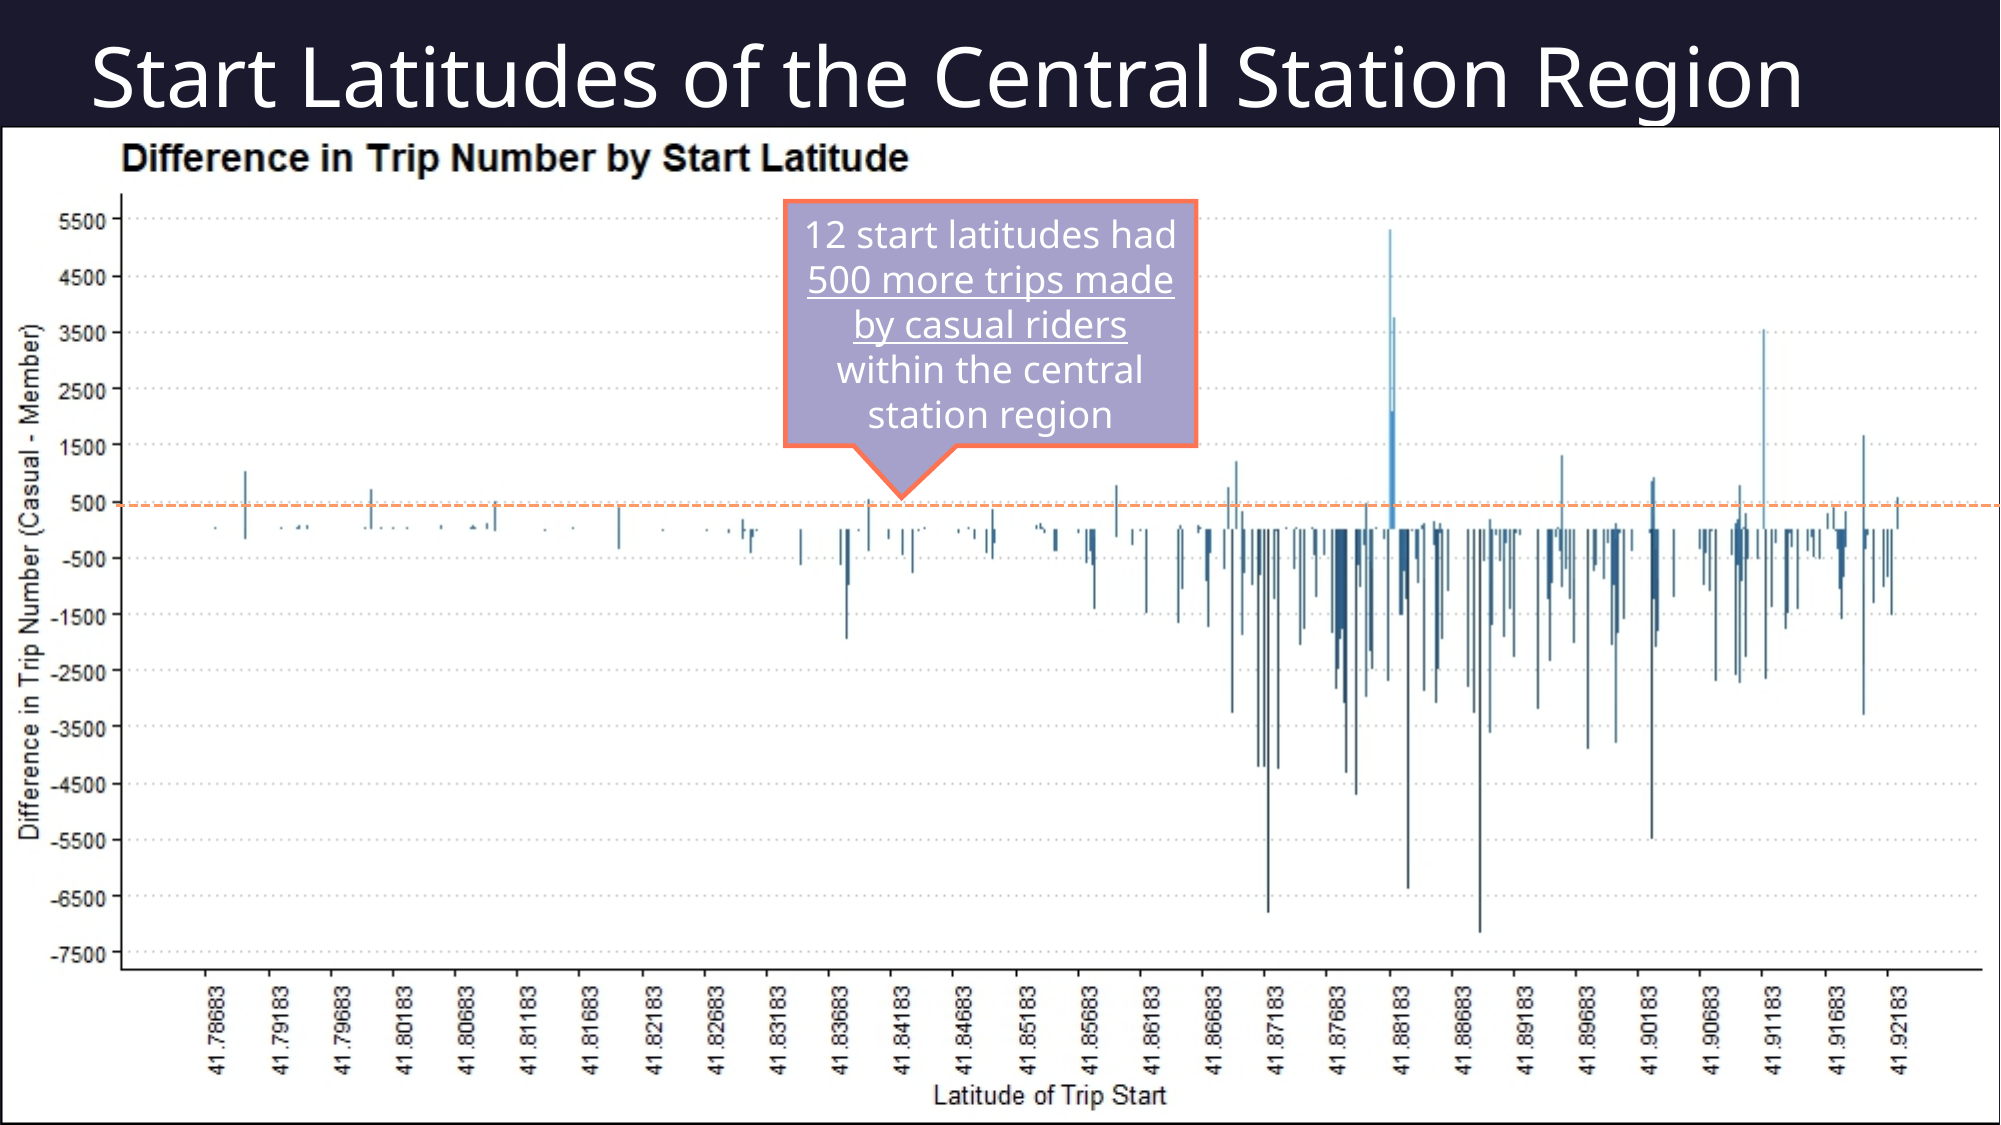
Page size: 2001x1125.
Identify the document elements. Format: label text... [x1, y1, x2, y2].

title Start Latitudes of the Central Station Region [90, 32, 1965, 126]
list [1, 126, 1999, 1125]
